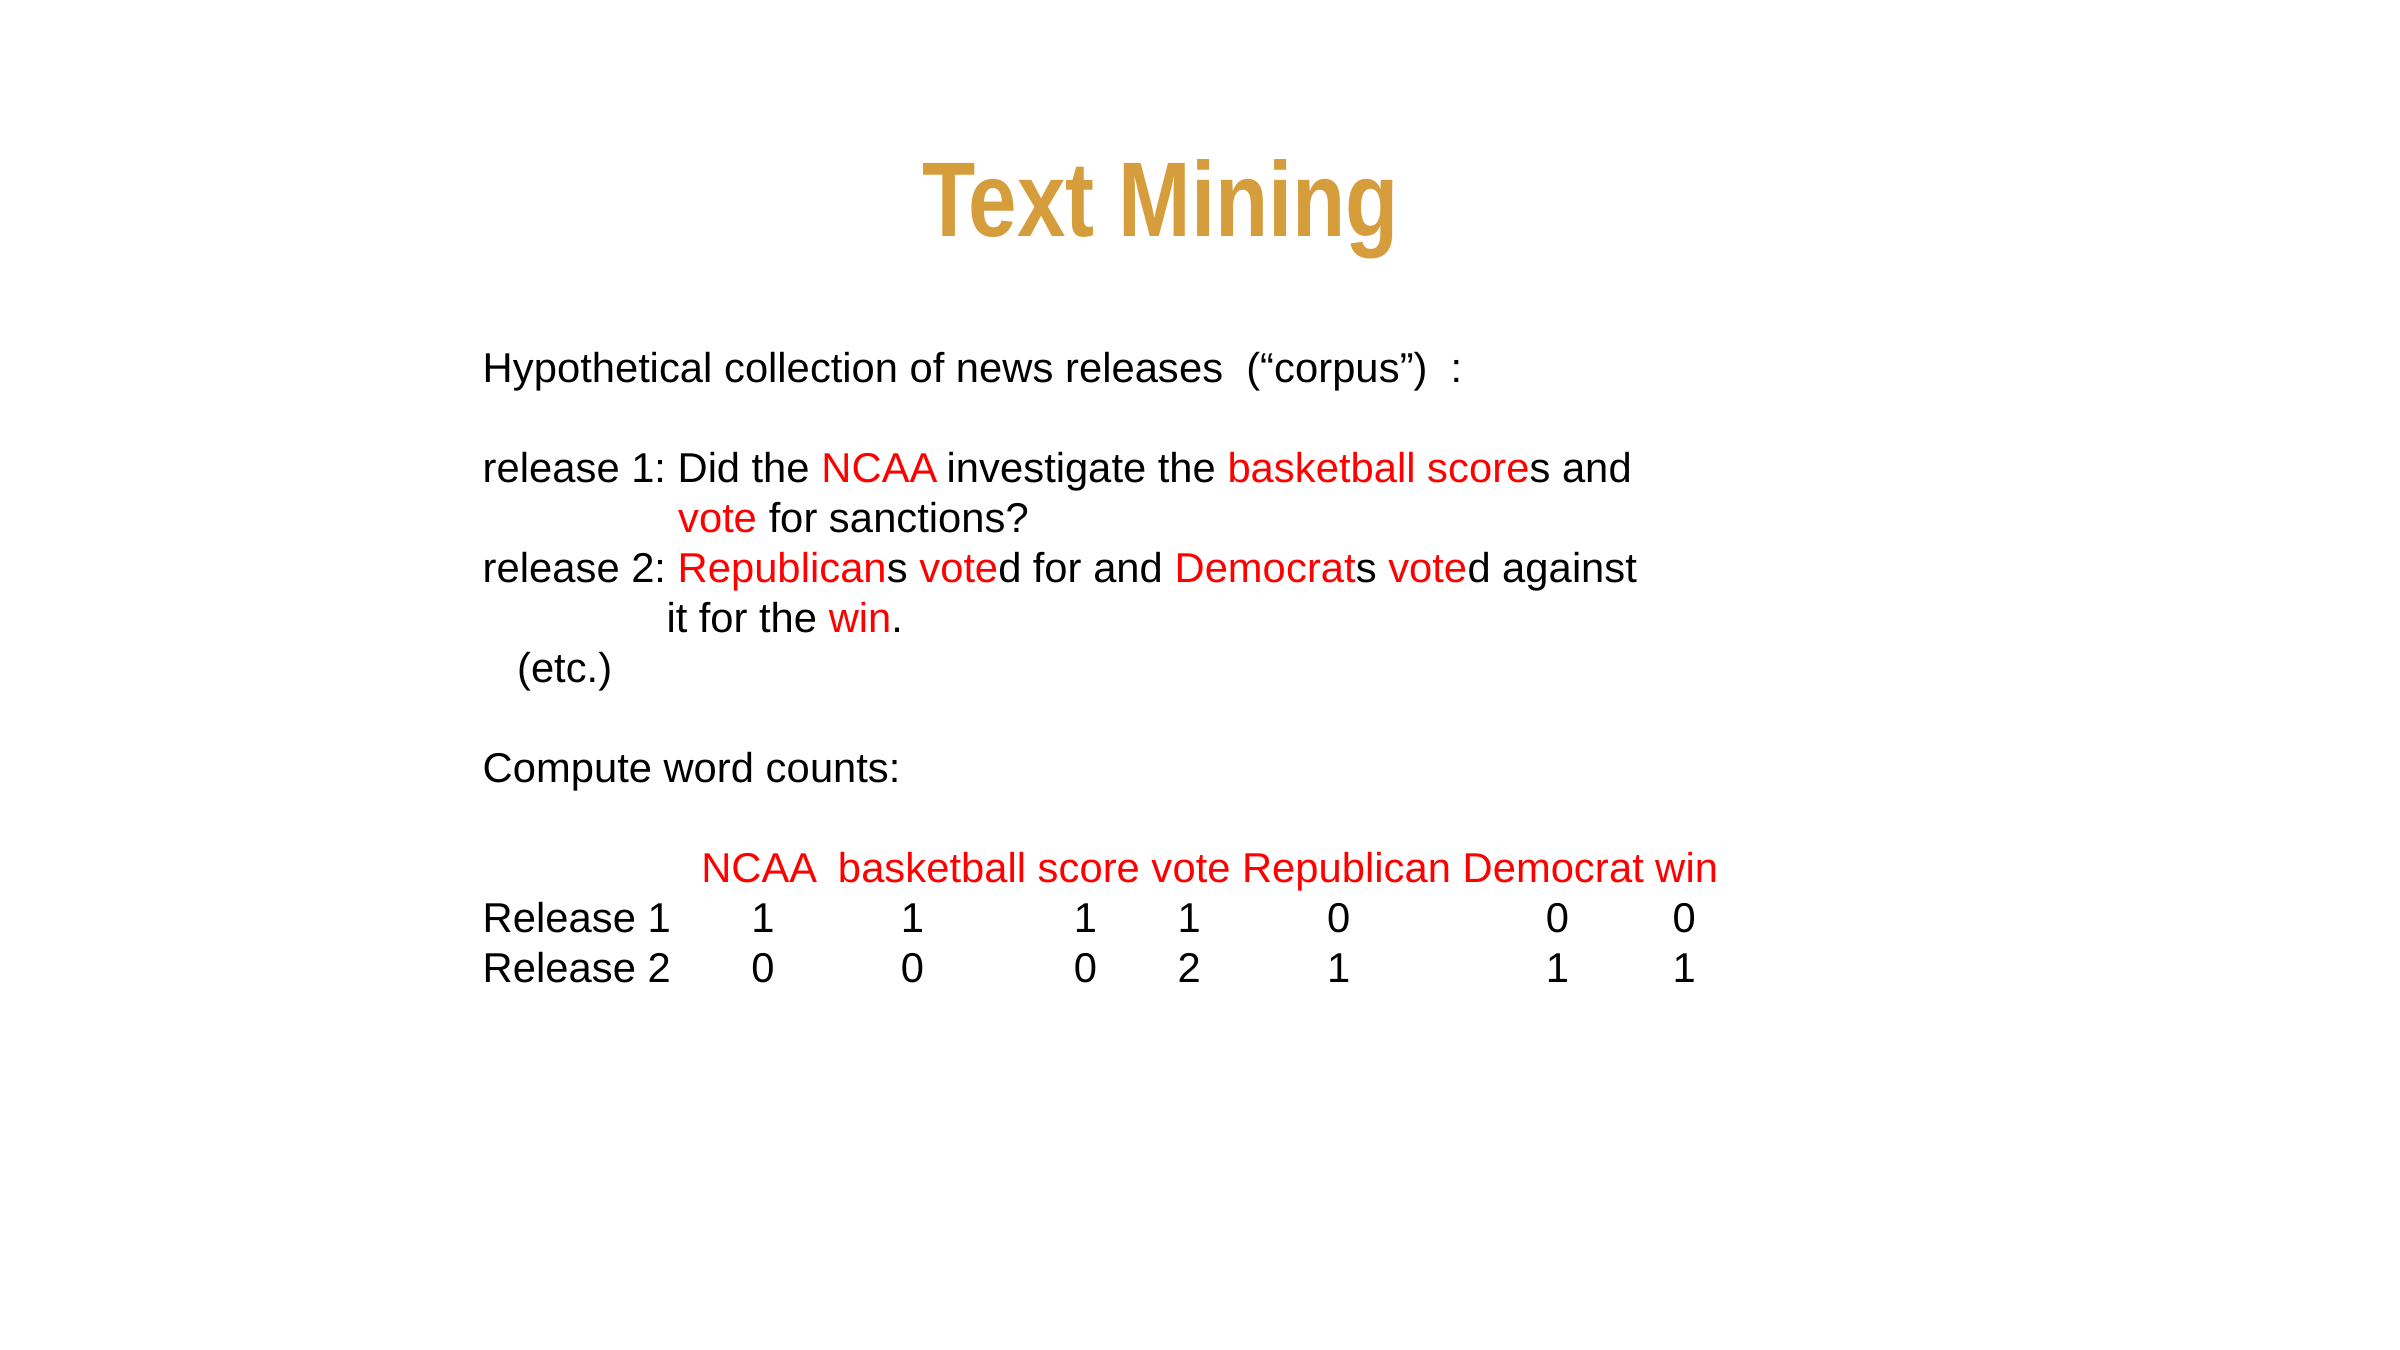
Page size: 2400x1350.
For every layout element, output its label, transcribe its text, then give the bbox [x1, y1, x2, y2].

text_box Text Mining [900, 119, 1422, 269]
text_box Hypothetical collection of news releases (“corpus”) : release 1: Did the NCAA investigate the basketball scores and vote for sanctions? release 2: Republicans voted for and Democrats voted against it for the win. (etc.) Compute word counts: NCAA basketball score vote Republican Democrat win Release 1 1 1 1 1 0 0 0 Release 2 0 0 0 2 1 1 1 [461, 330, 1741, 1002]
